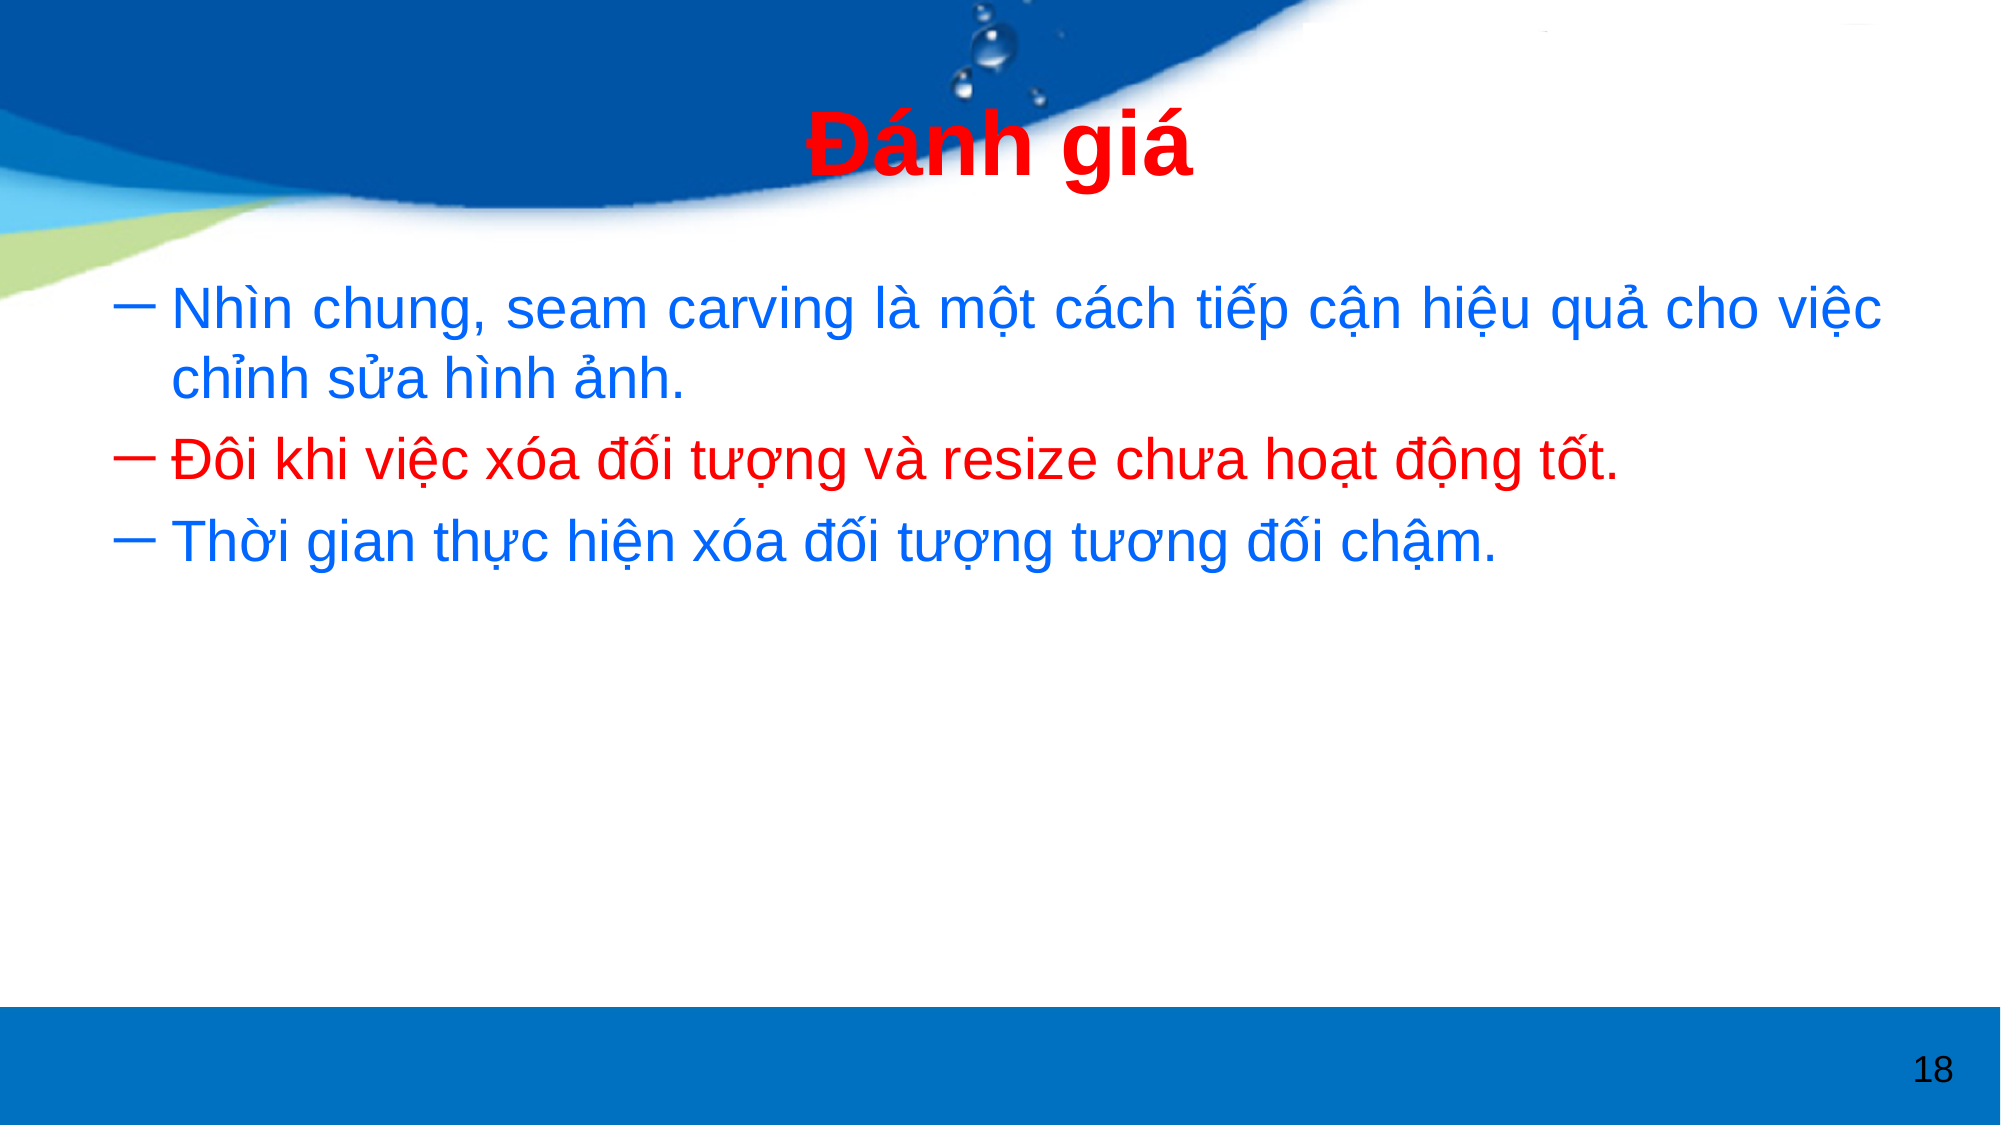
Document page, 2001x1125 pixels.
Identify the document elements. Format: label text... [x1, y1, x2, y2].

list Nhìn chung, seam carving là một cách tiếp cận hiệu quả cho việc chỉnh sửa hình ảnh. Đôi khi việc xóa đối tượng và resize chưa hoạt động tốt. Thời gian thực hiện xóa đối tượng tương đối chậm. [99, 262, 1900, 1005]
title Đánh giá [99, 45, 1900, 233]
picture [0, 0, 2001, 1125]
